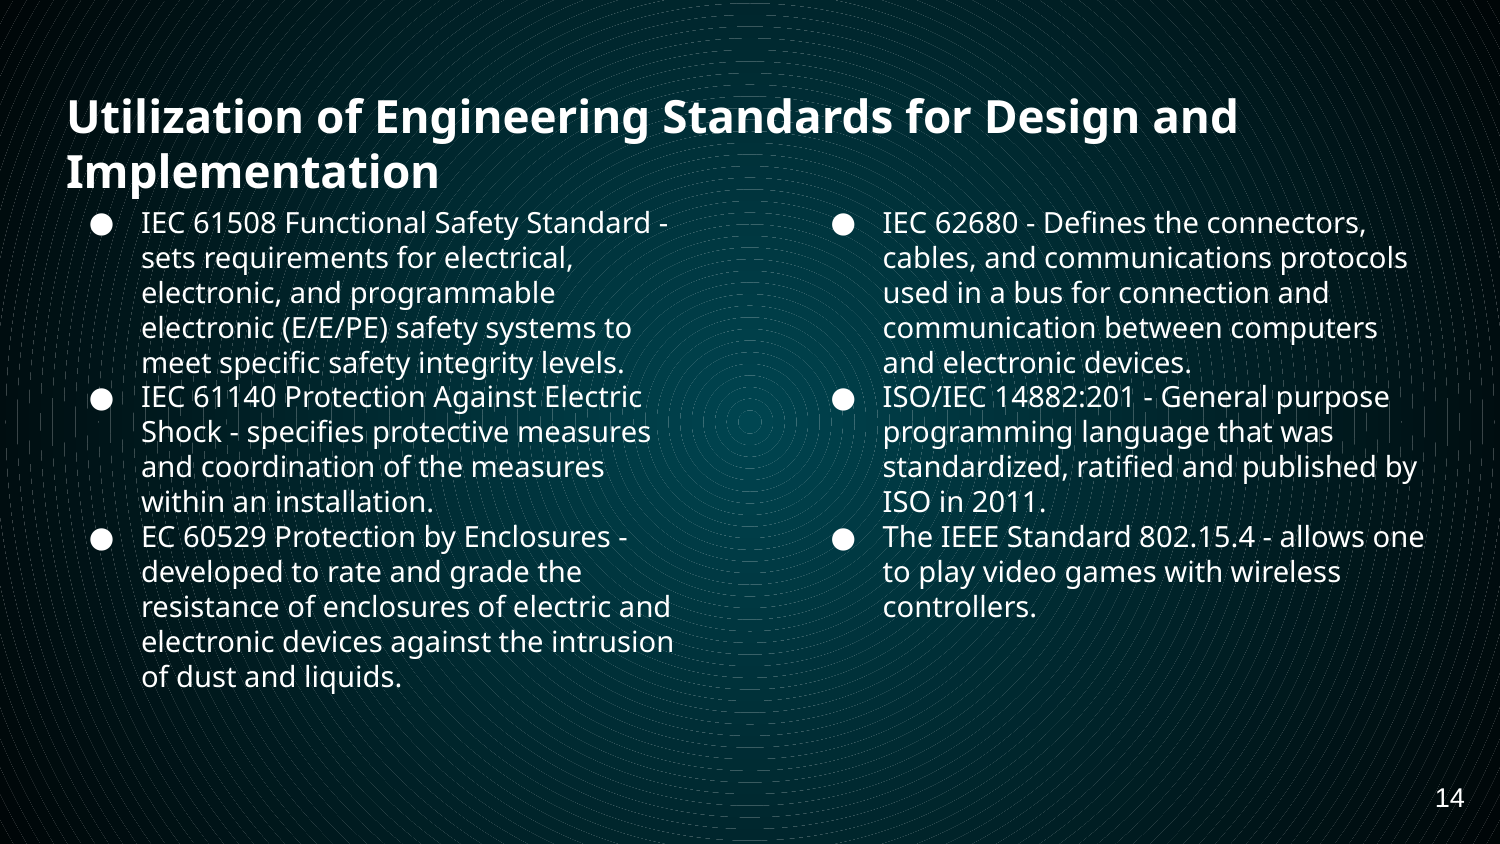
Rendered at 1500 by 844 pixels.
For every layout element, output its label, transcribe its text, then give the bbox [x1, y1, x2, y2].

title Utilization of Engineering Standards for Design and Implementation [51, 72, 1449, 167]
slide_number ‹#› [1389, 764, 1480, 830]
list IEC 61508 Functional Safety Standard - sets requirements for electrical, electronic, and programmable electronic (E/E/PE) safety systems to meet specific safety integrity levels. IEC 61140 Protection Against Electric Shock - specifies protective measures and coordination of the measures within an installation. EC 60529 Protection by Enclosures - developed to rate and grade the resistance of enclosures of electric and electronic devices against the intrusion of dust and liquids. [51, 189, 708, 750]
list IEC 62680 - Defines the connectors, cables, and communications protocols used in a bus for connection and communication between computers and electronic devices. ISO/IEC 14882:201 - General purpose programming language that was standardized, ratified and published by ISO in 2011. The IEEE Standard 802.15.4 - allows one to play video games with wireless controllers. [792, 189, 1449, 750]
